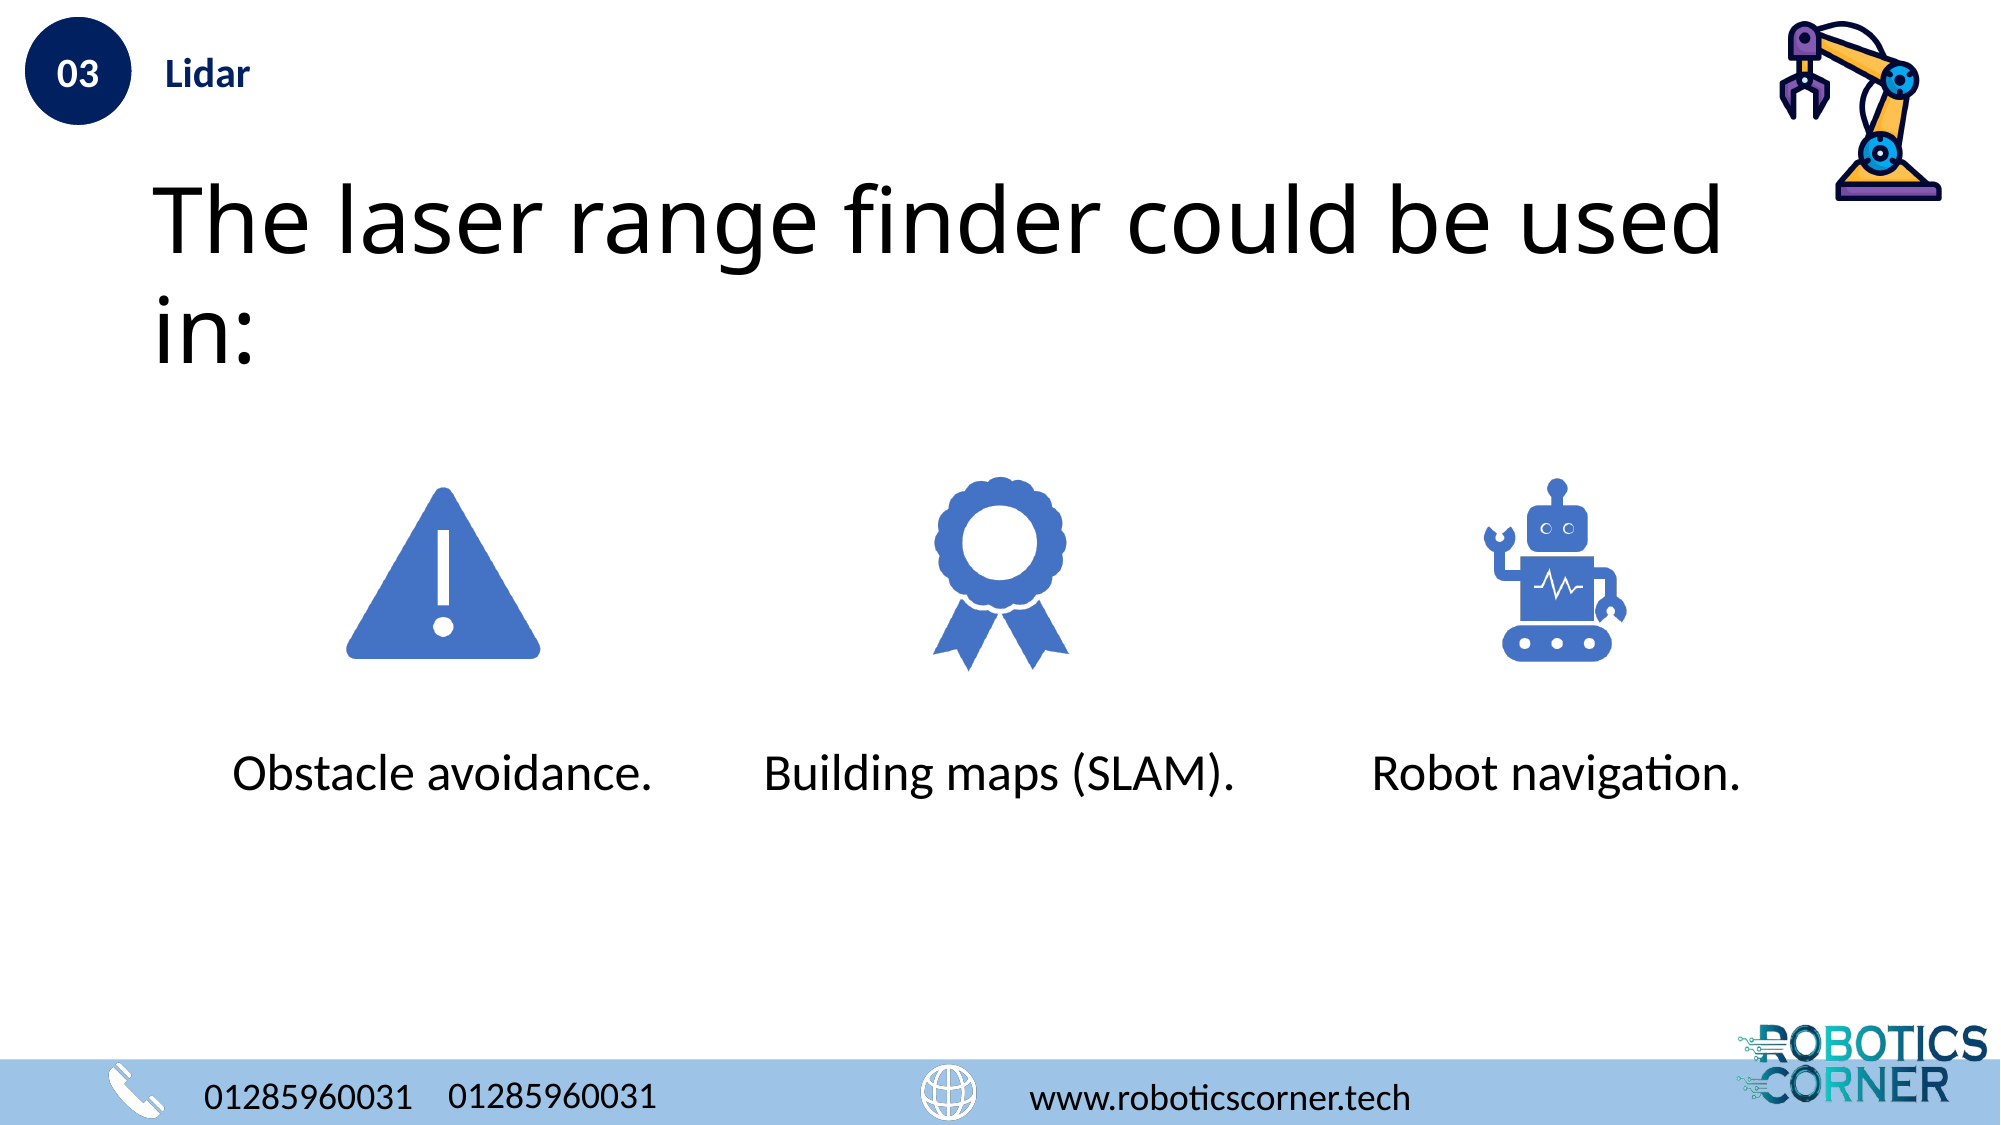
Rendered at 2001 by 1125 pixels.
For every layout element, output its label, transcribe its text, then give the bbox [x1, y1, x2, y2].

text_box www.roboticscorner.tech [1014, 1065, 1430, 1125]
title The laser range finder could be used in: [137, 187, 1863, 356]
picture [103, 1057, 170, 1124]
text_box [1996, 1058, 2000, 1125]
text_box 01285960031 [433, 1063, 684, 1124]
text_box [0, 1058, 1723, 1125]
picture [1723, 923, 1996, 1125]
picture [1771, 21, 1950, 201]
picture [915, 1059, 981, 1125]
text_box 03 [21, 13, 135, 129]
text_box 01285960031 [189, 1064, 440, 1125]
text_box Lidar [150, 38, 622, 103]
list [137, 386, 1863, 938]
